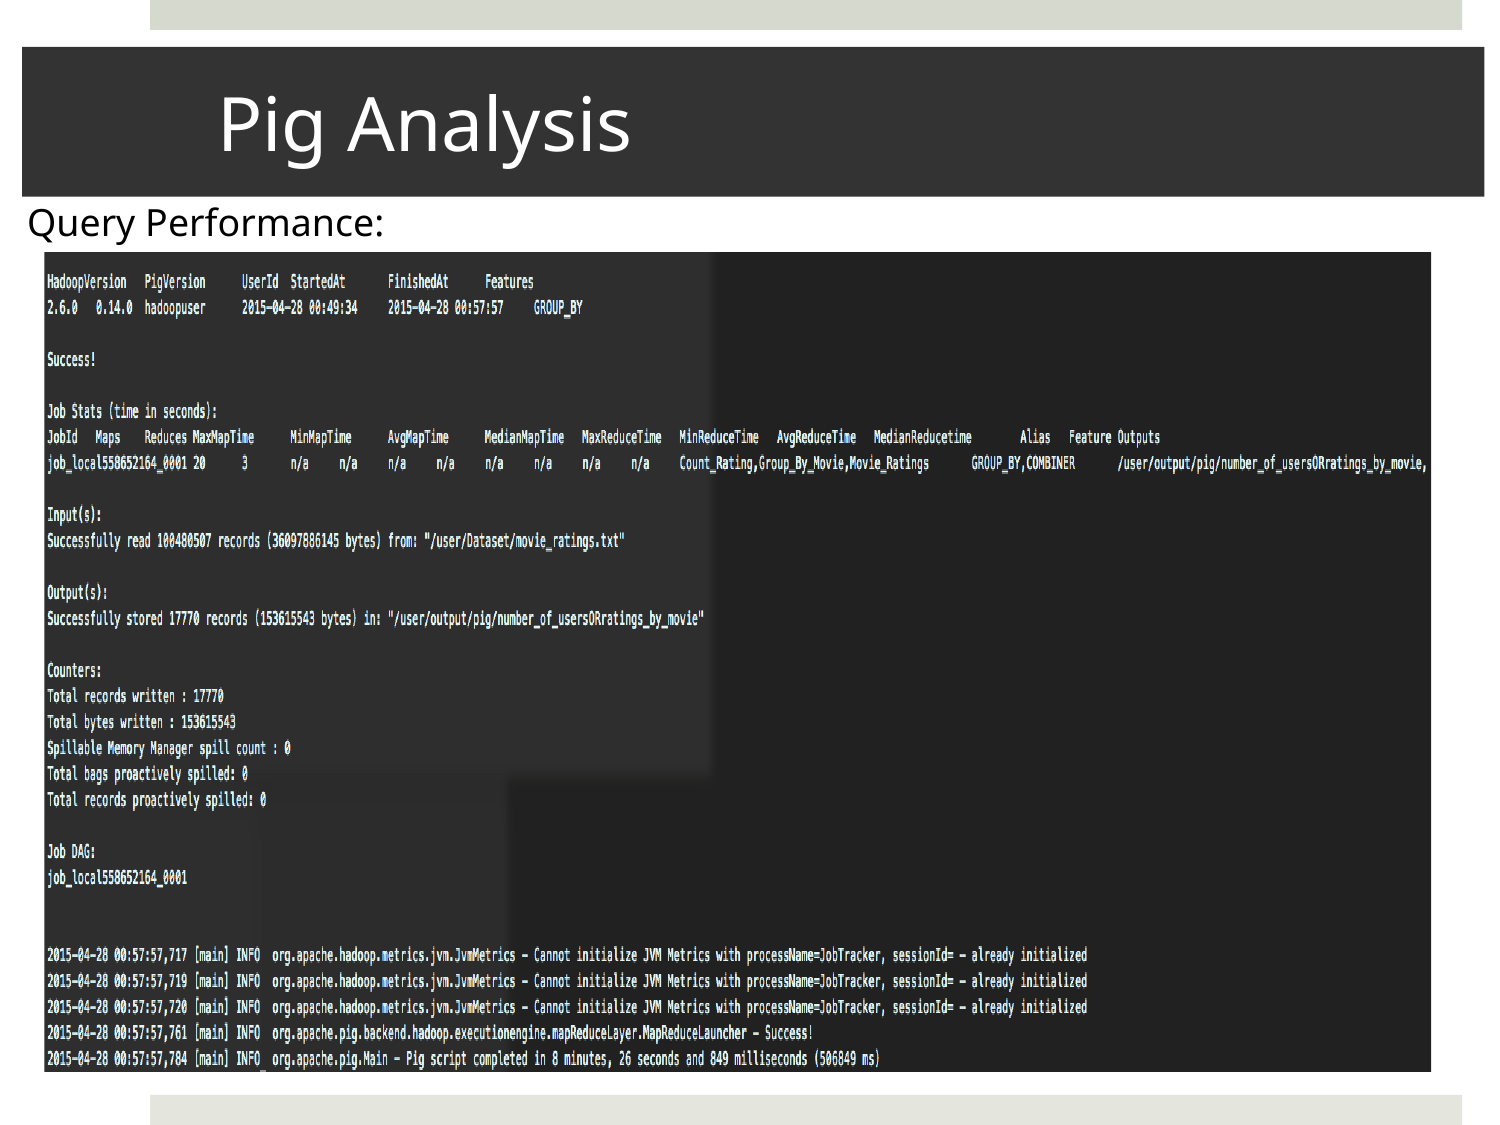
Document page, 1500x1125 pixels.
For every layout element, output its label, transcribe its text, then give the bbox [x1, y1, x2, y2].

title Pig Analysis [22, 46, 1485, 197]
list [43, 251, 1432, 1073]
text_box Query Performance: [12, 191, 469, 252]
